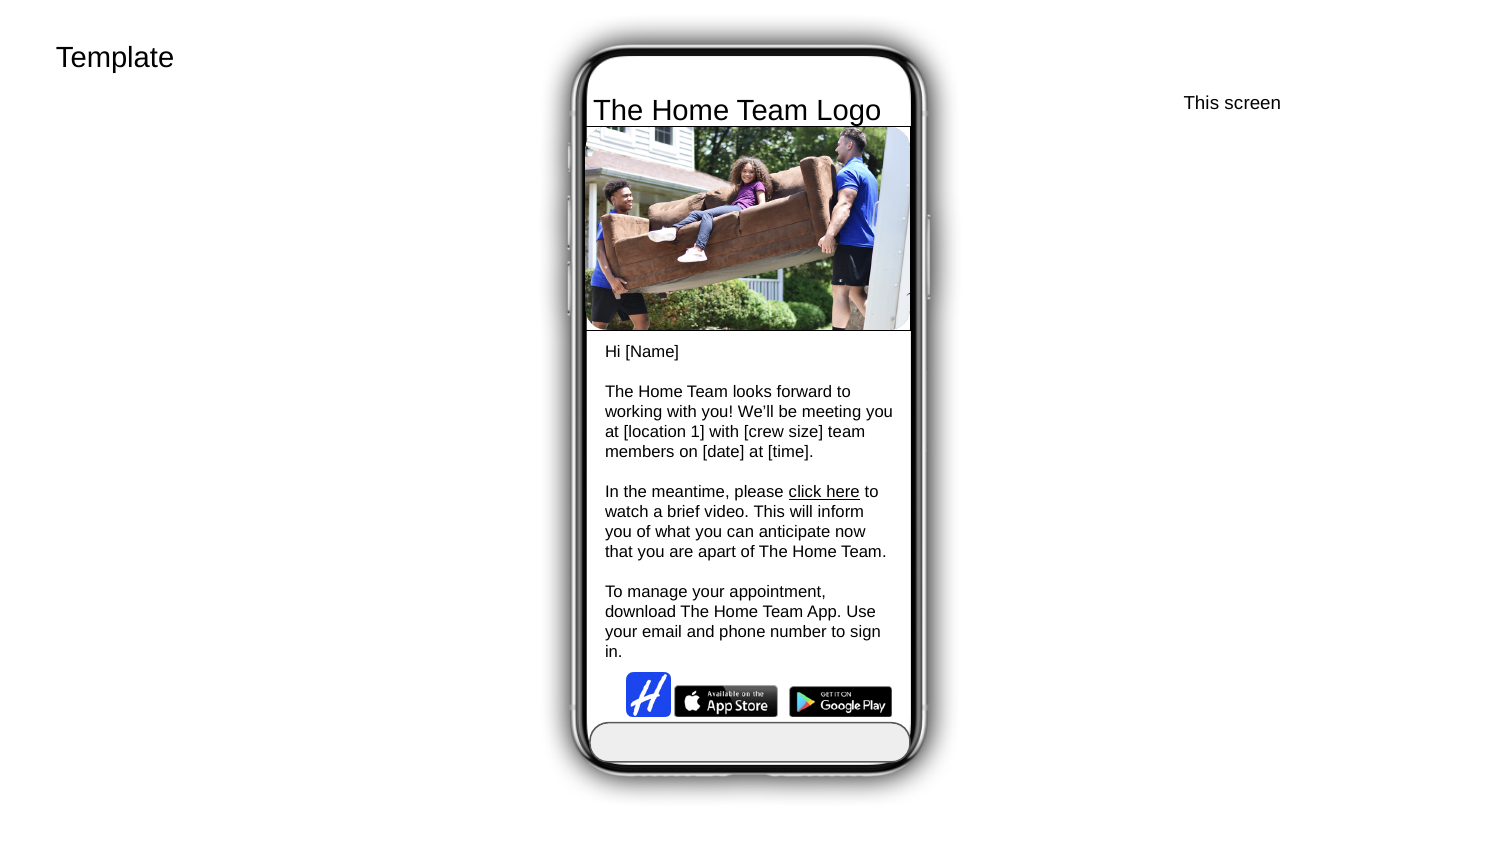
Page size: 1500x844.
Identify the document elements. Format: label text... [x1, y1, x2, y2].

text_box This screen [1168, 75, 1374, 257]
picture [537, 13, 963, 808]
text_box Template [40, 23, 246, 76]
